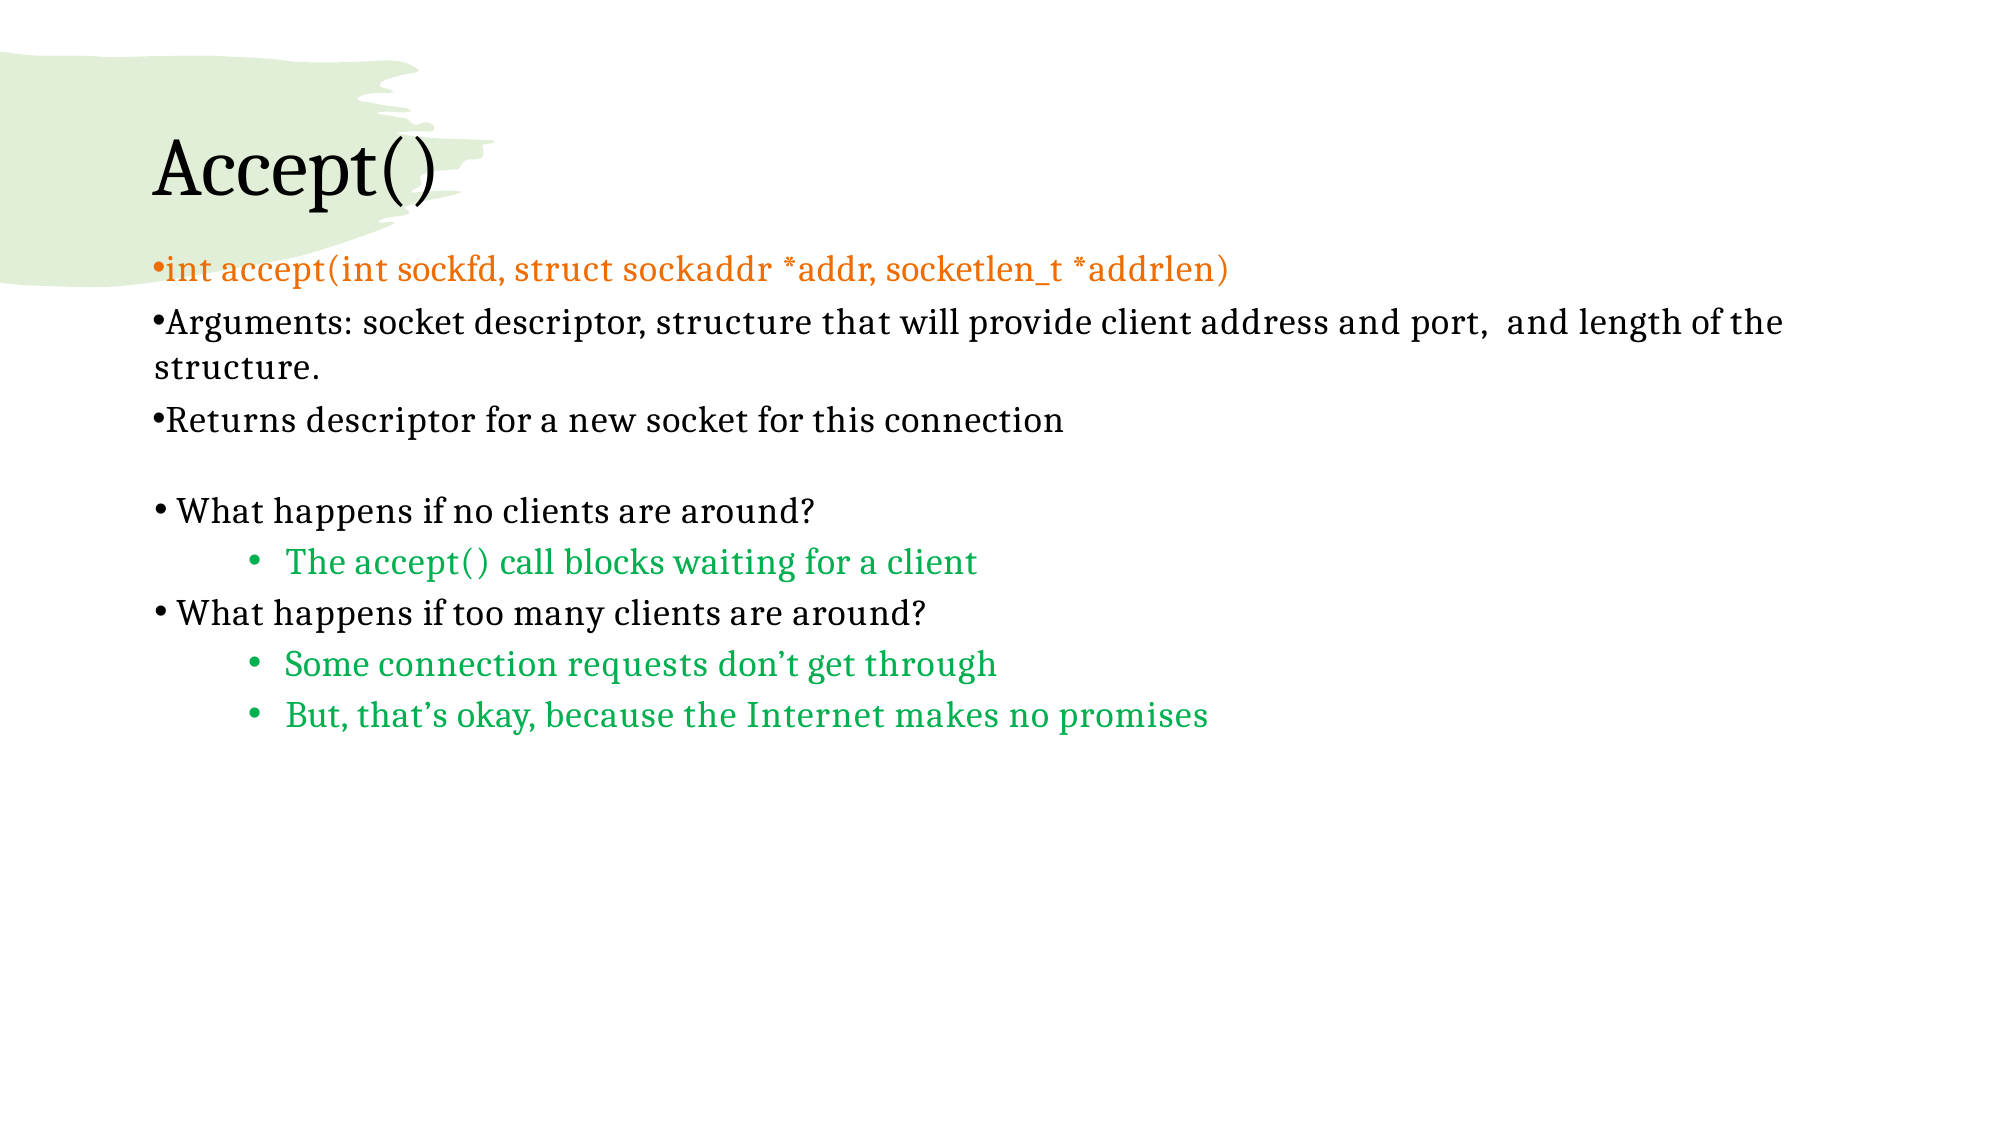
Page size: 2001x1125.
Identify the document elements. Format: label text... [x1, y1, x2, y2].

title Accept() [137, 59, 1863, 236]
list int accept(int sockfd, struct sockaddr *addr, socketlen_t *addrlen) Arguments: socket descriptor, structure that will provide client address and port, and length of the structure. Returns descriptor for a new socket for this connection What happens if no clients are around? The accept() call blocks waiting for a client What happens if too many clients are around? Some connection requests don’t get through But, that’s okay, because the Internet makes no promises [137, 236, 1863, 1013]
